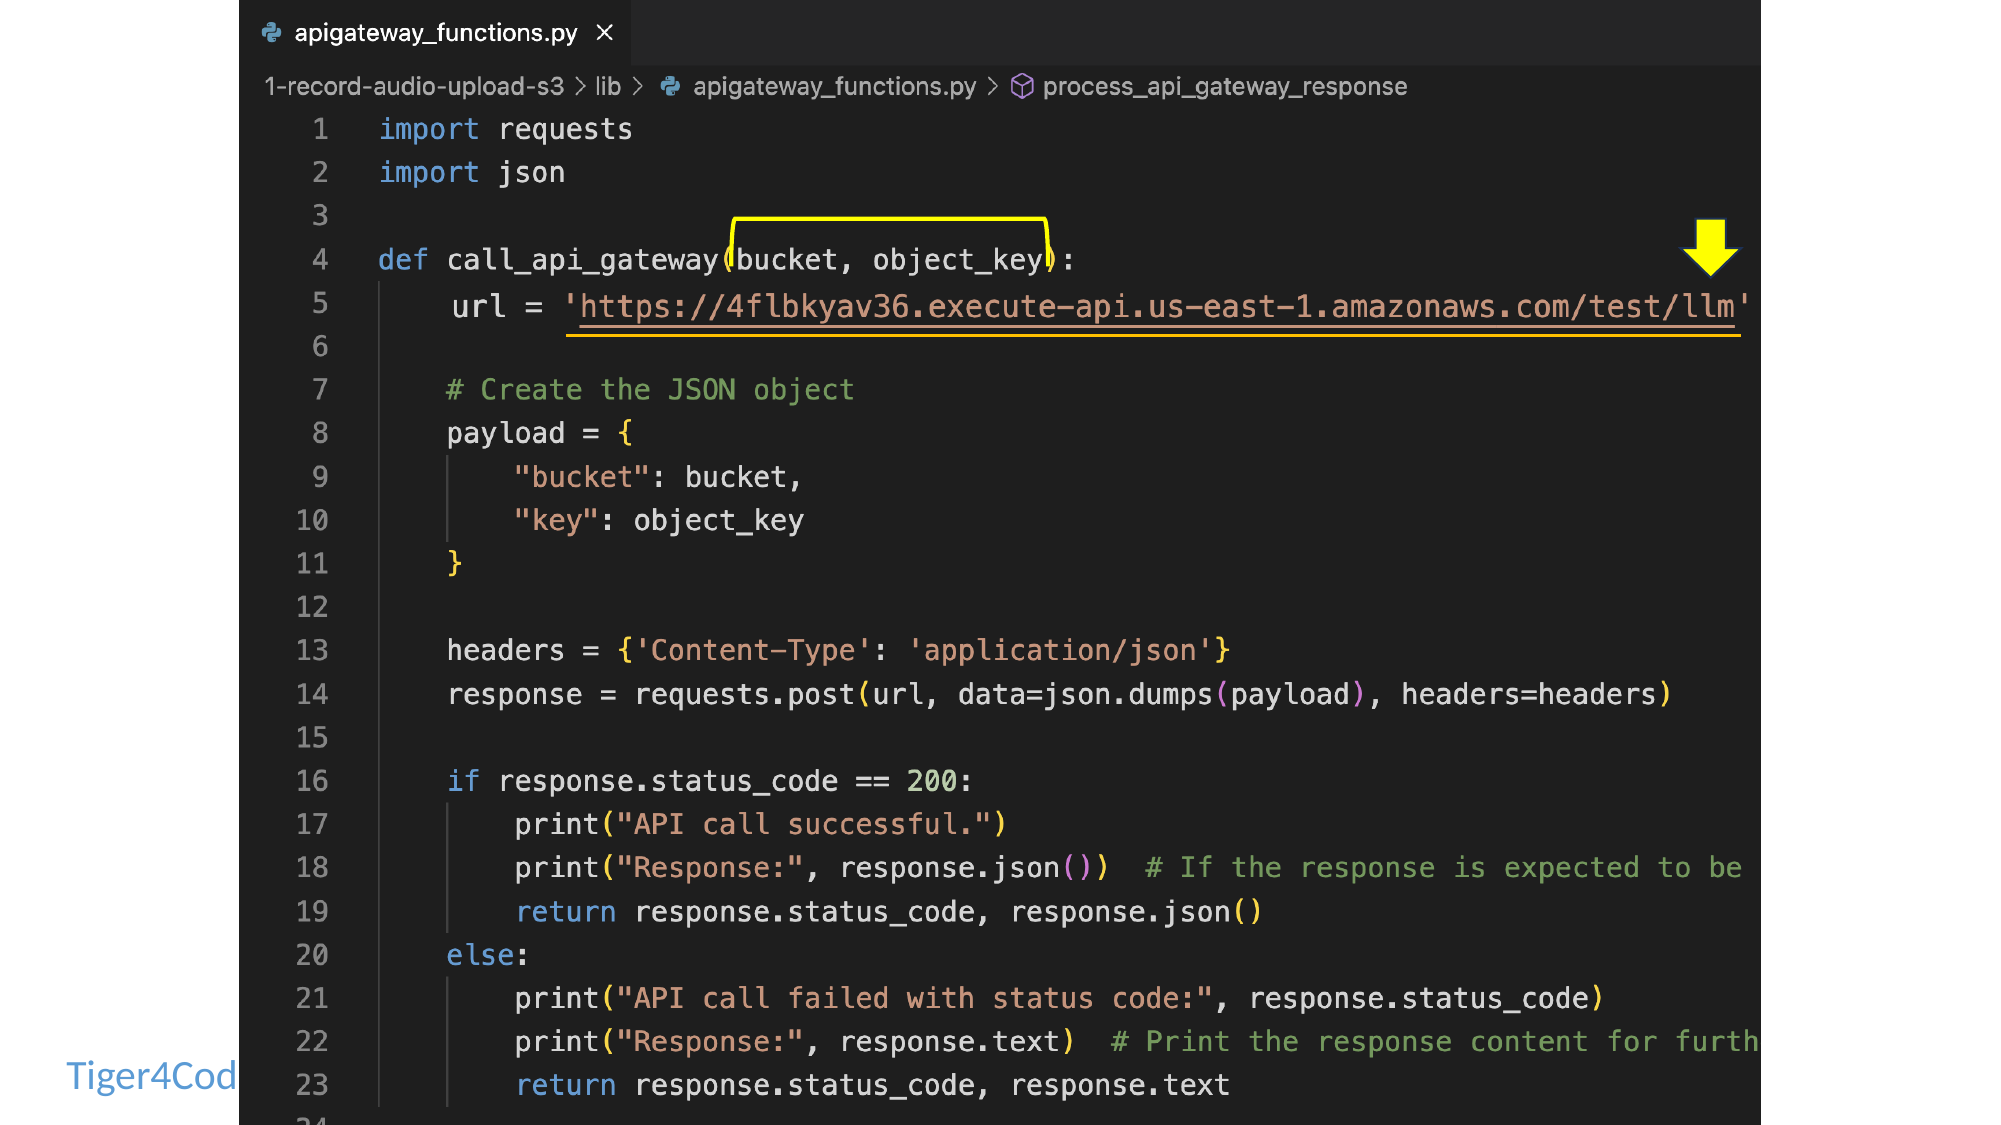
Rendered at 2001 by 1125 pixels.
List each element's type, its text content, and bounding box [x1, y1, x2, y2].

text_box Tiger4Code [0, 1040, 239, 1106]
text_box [239, 0, 1761, 1125]
